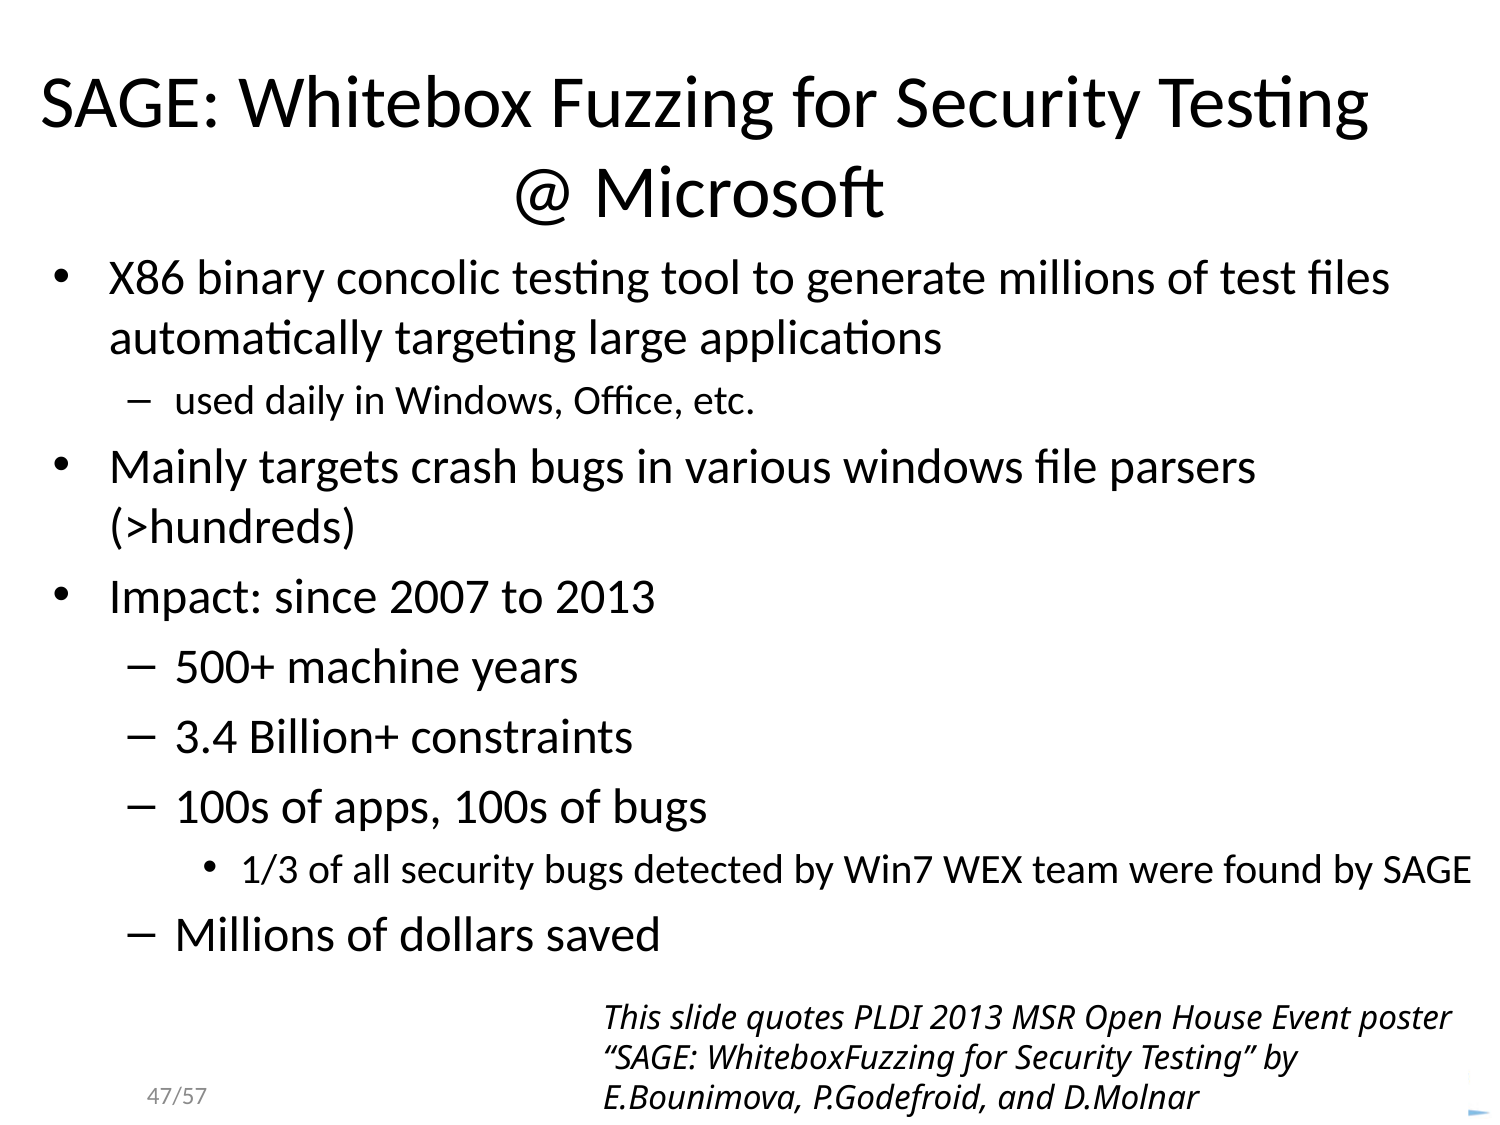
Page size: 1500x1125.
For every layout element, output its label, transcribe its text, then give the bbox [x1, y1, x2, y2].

footer [468, 1064, 997, 1125]
title SAGE: Whitebox Fuzzing for Security Testing @ Microsoft [0, 23, 1413, 263]
text_box This slide quotes PLDI 2013 MSR Open House Event poster “SAGE: WhiteboxFuzzing for Security Testing” by E.Bounimova, P.Godefroid, and D.Molnar [588, 988, 1469, 1124]
picture [1469, 1069, 1492, 1122]
list X86 binary concolic testing tool to generate millions of test files automatically targeting large applications used daily in Windows, Office, etc. Mainly targets crash bugs in various windows file parsers (>hundreds) Impact: since 2007 to 2013 500+ machine years 3.4 Billion+ constraints 100s of apps, 100s of bugs 1/3 of all security bugs detected by Win7 WEX team were found by SAGE Millions of dollars saved [37, 237, 1491, 795]
slide_number 47/57 [75, 1065, 223, 1125]
